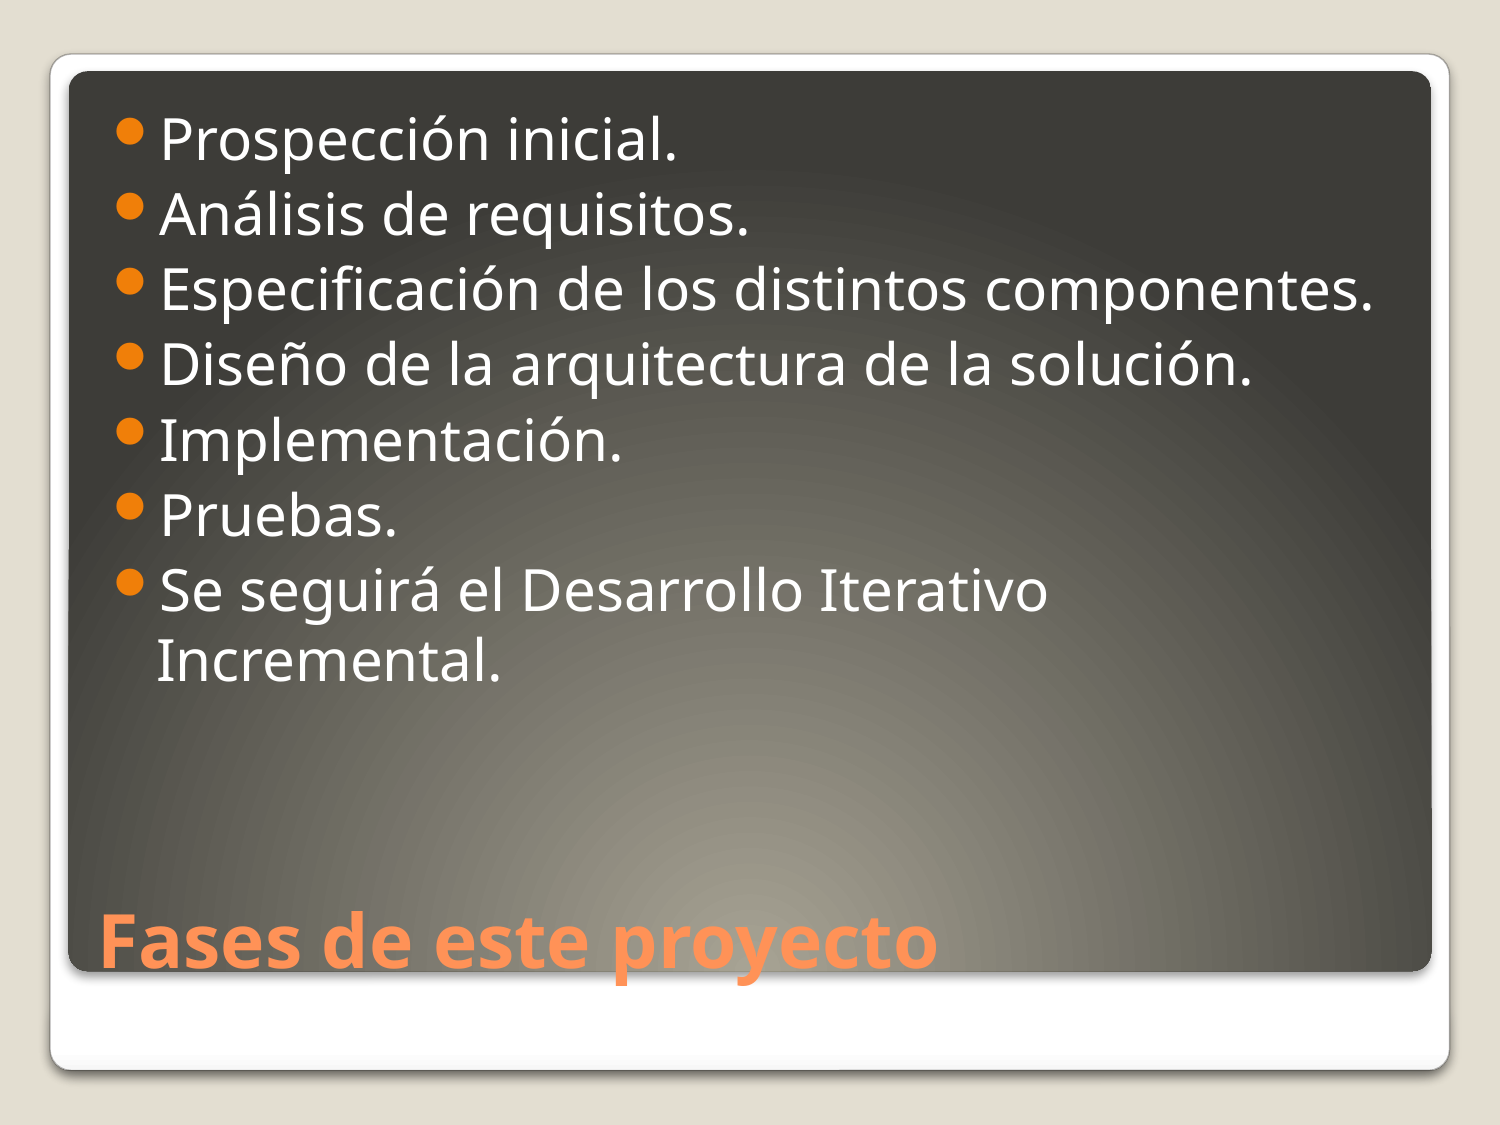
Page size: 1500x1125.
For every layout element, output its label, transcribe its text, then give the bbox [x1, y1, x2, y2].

title Fases de este proyecto [82, 819, 1425, 992]
list Prospección inicial. Análisis de requisitos. Especificación de los distintos componentes. Diseño de la arquitectura de la solución. Implementación. Pruebas. Se seguirá el Desarrollo Iterativo Incremental. [82, 86, 1425, 774]
